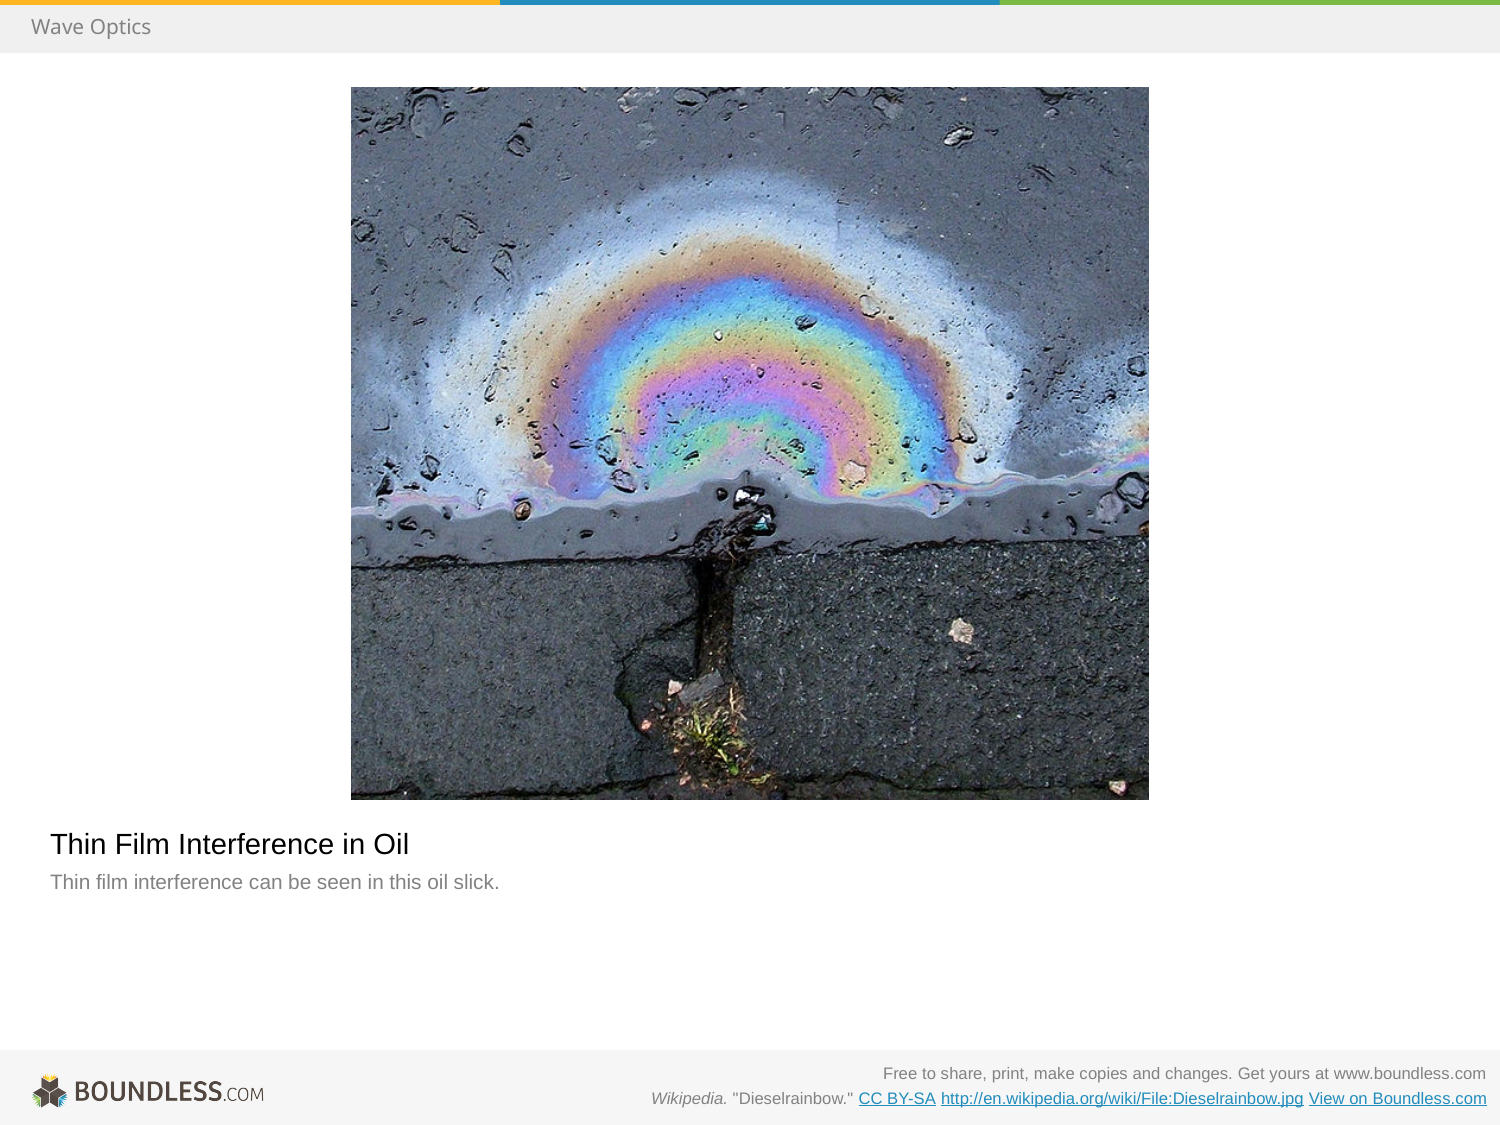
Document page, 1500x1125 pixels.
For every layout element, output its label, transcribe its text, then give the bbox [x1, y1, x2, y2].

picture [30, 1072, 265, 1109]
text_box Wikipedia. "Dieselrainbow." CC BY-SA http://en.wikipedia.org/wiki/File:Dieselrainbow.jpg View on Boundless.com [274, 1087, 1488, 1125]
list Thin Film Interference in Oil Thin film interference can be seen in this oil slick. [50, 825, 1450, 1038]
text_box [0, 1050, 1500, 1125]
text_box Wave Optics [31, 13, 1475, 38]
text_box Free to share, print, make copies and changes. Get yours at www.boundless.com [649, 1062, 1488, 1087]
text_box [0, 2, 1500, 54]
picture [350, 87, 1150, 801]
